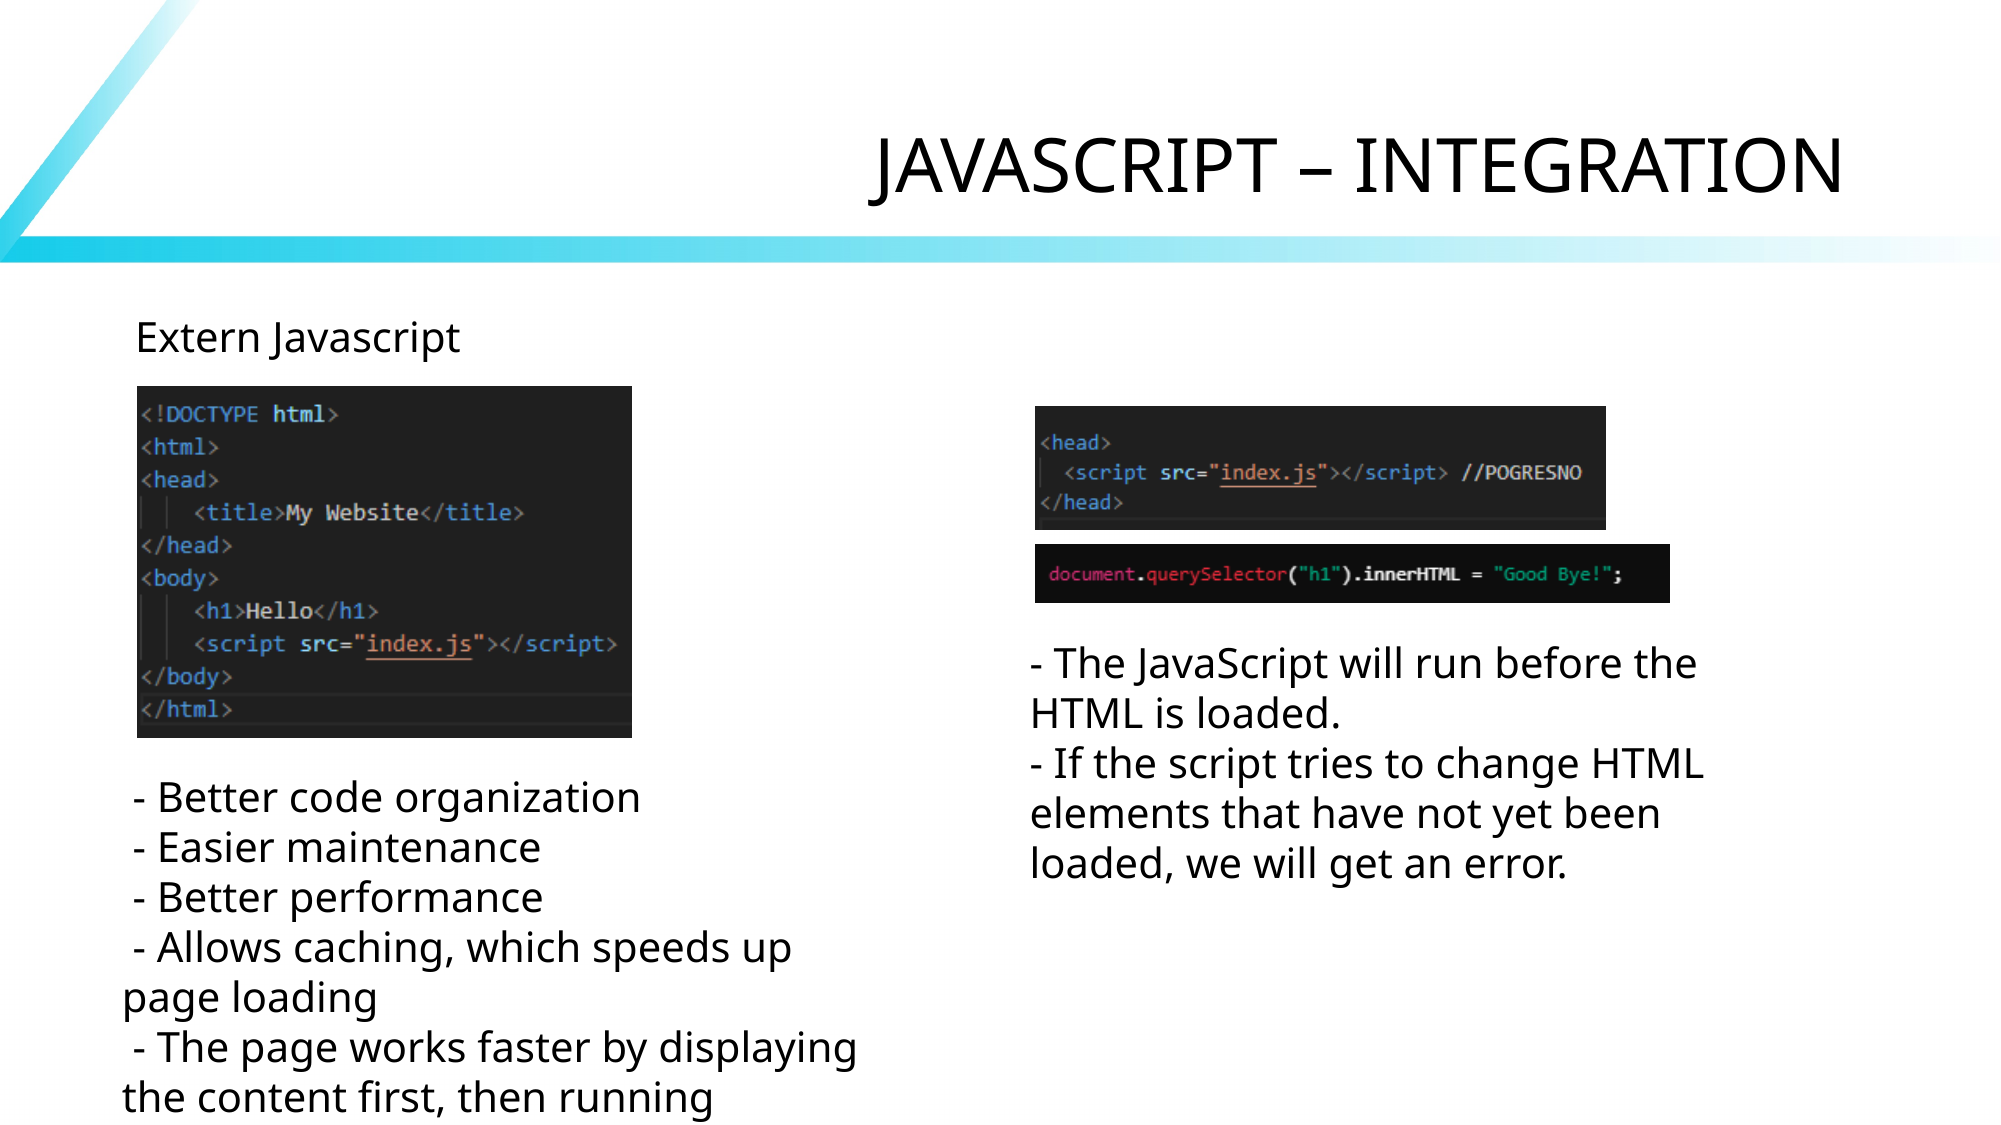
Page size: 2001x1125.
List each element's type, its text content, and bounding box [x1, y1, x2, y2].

title JAVASCRIPT – INTEGRATION [137, 59, 1863, 278]
text_box - Better code organization - Easier maintenance - Better performance - Allows caching, which speeds up page loading - The page works faster by displaying the content first, then running javascript [107, 763, 907, 1125]
picture [0, 0, 2000, 1125]
text_box - The JavaScript will run before the HTML is loaded. - If the script tries to change HTML elements that have not yet been loaded, we will get an error. [1014, 629, 1815, 895]
text_box Extern Javascript [120, 303, 476, 369]
